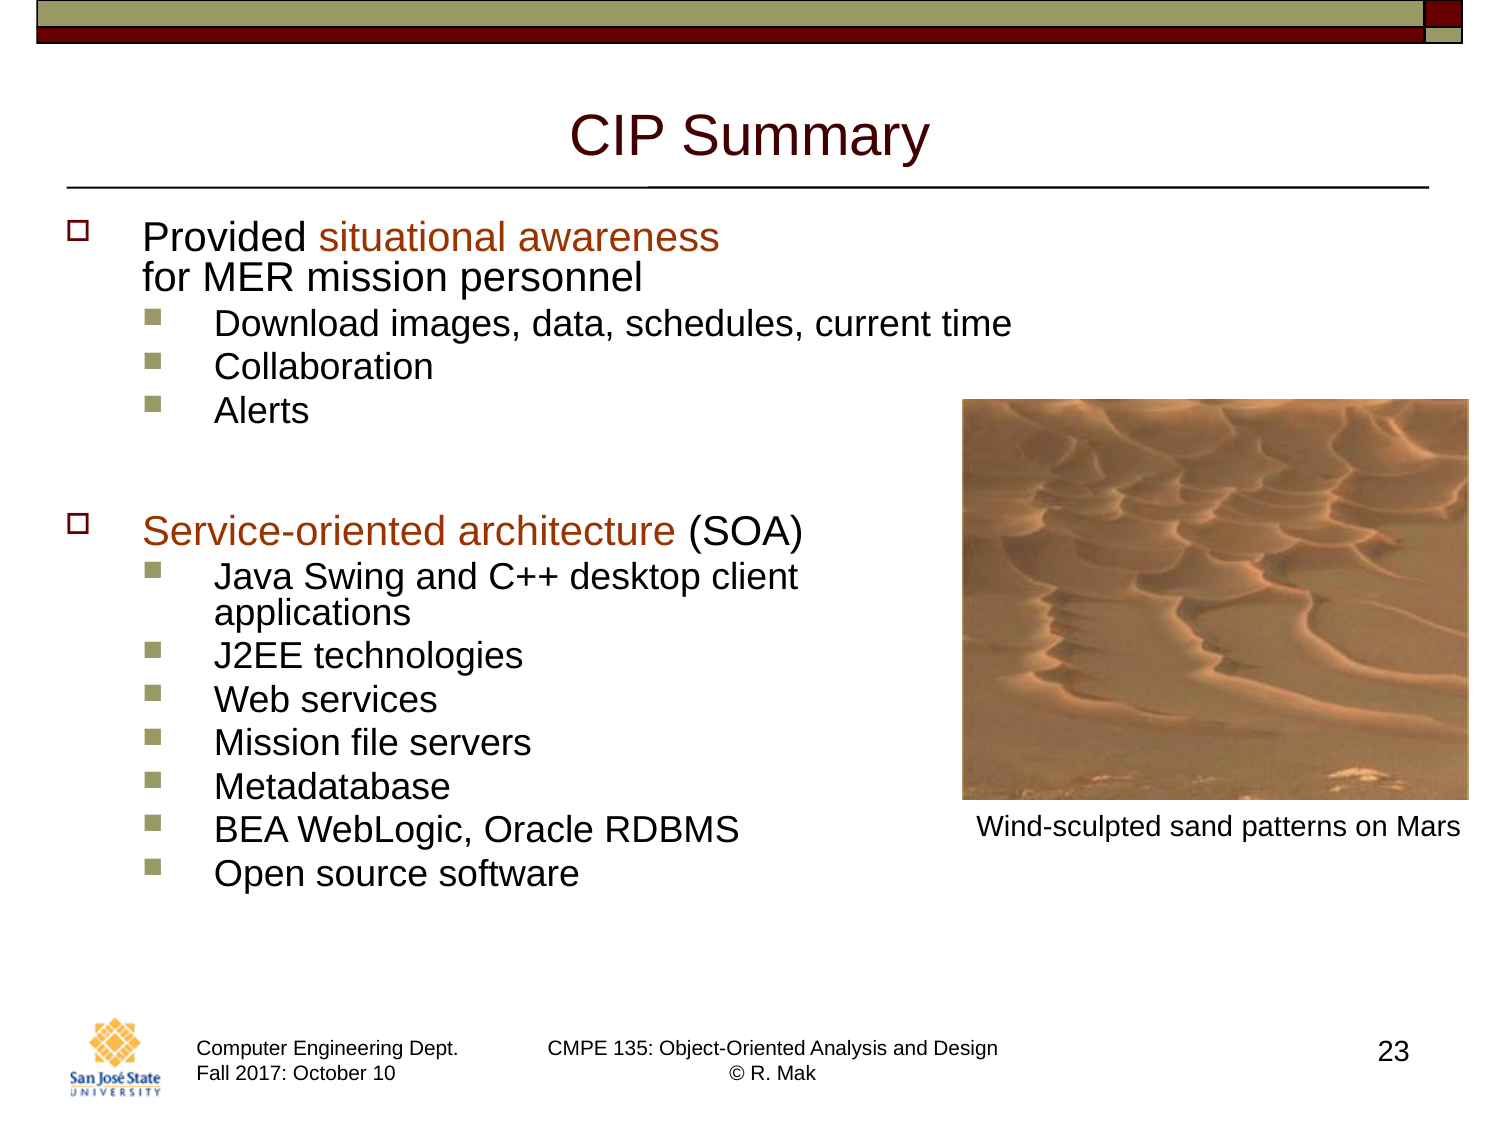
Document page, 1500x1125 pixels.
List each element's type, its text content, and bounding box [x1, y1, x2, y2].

text_box Wind-sculpted sand patterns on Mars [961, 799, 1477, 850]
picture [962, 399, 1469, 801]
slide_number 23 [1335, 1025, 1425, 1100]
picture [60, 1012, 166, 1112]
title CIP Summary [75, 67, 1425, 175]
list Provided situational awareness for MER mission personnel Download images, data, schedules, current time Collaboration Alerts Service-oriented architecture (SOA) Java Swing and C++ desktop client applications J2EE technologies Web services Mission file servers Metadatabase BEA WebLogic, Oracle RDBMS Open source software [50, 212, 1400, 1006]
